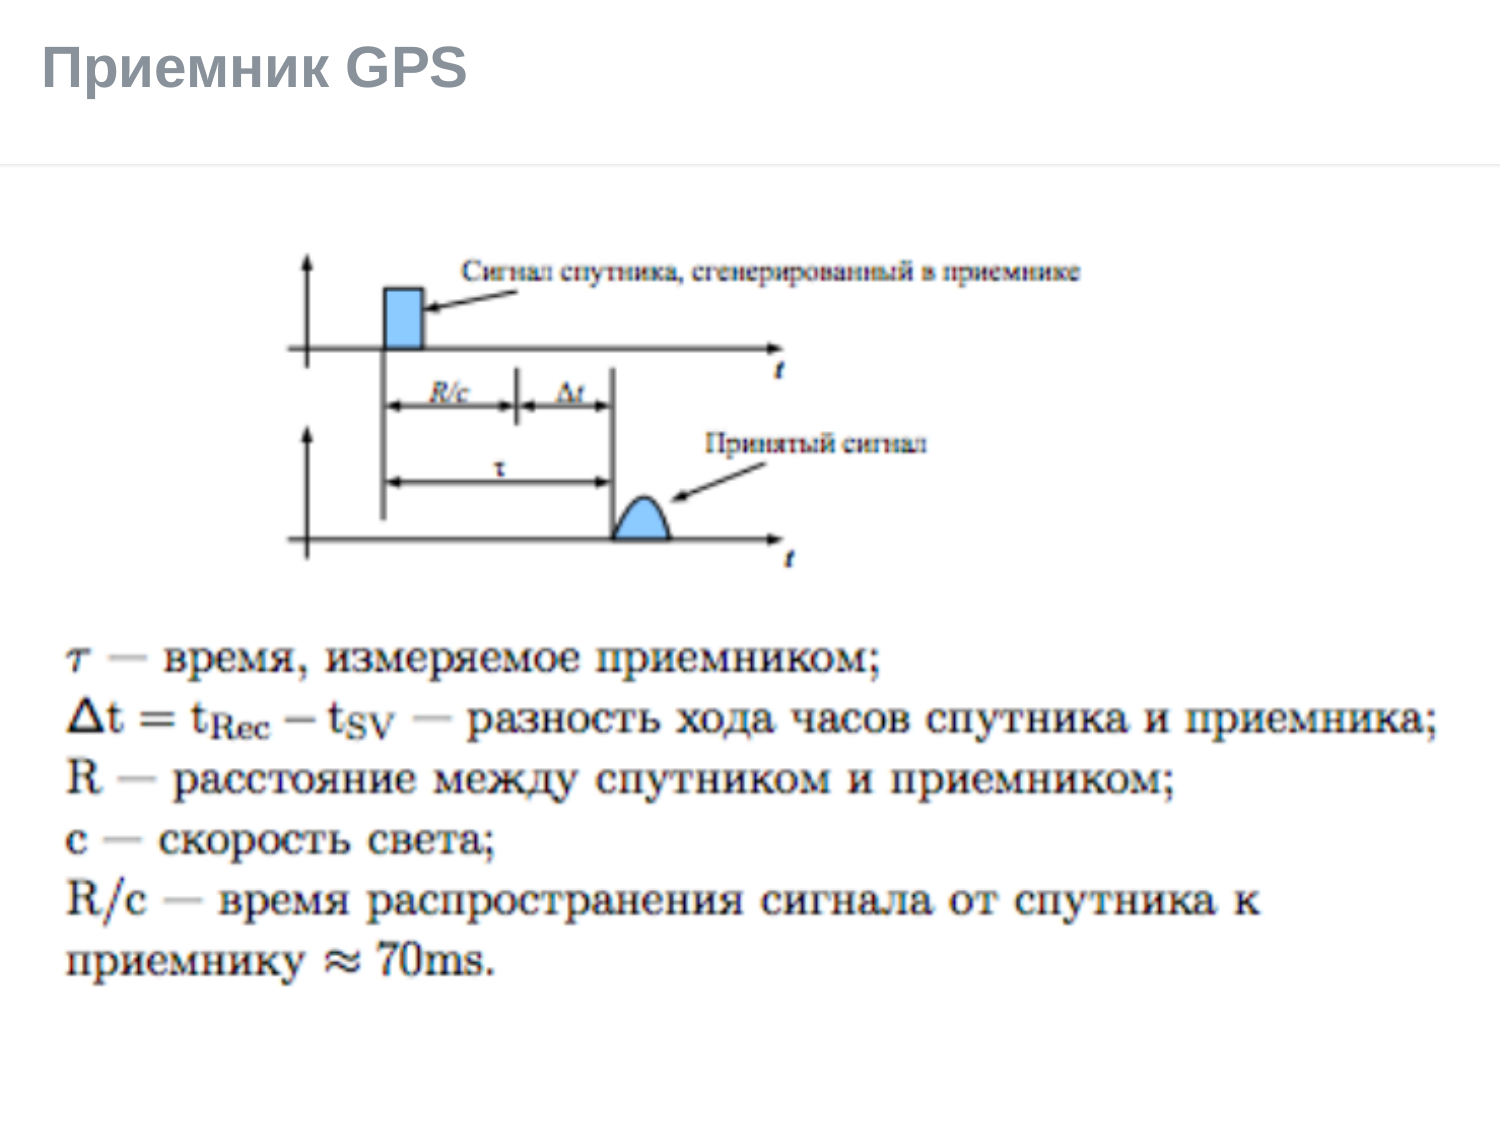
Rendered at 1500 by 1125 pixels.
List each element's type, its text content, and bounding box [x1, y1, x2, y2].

picture [0, 164, 1500, 1020]
title Приемник GPS [41, 36, 1459, 164]
